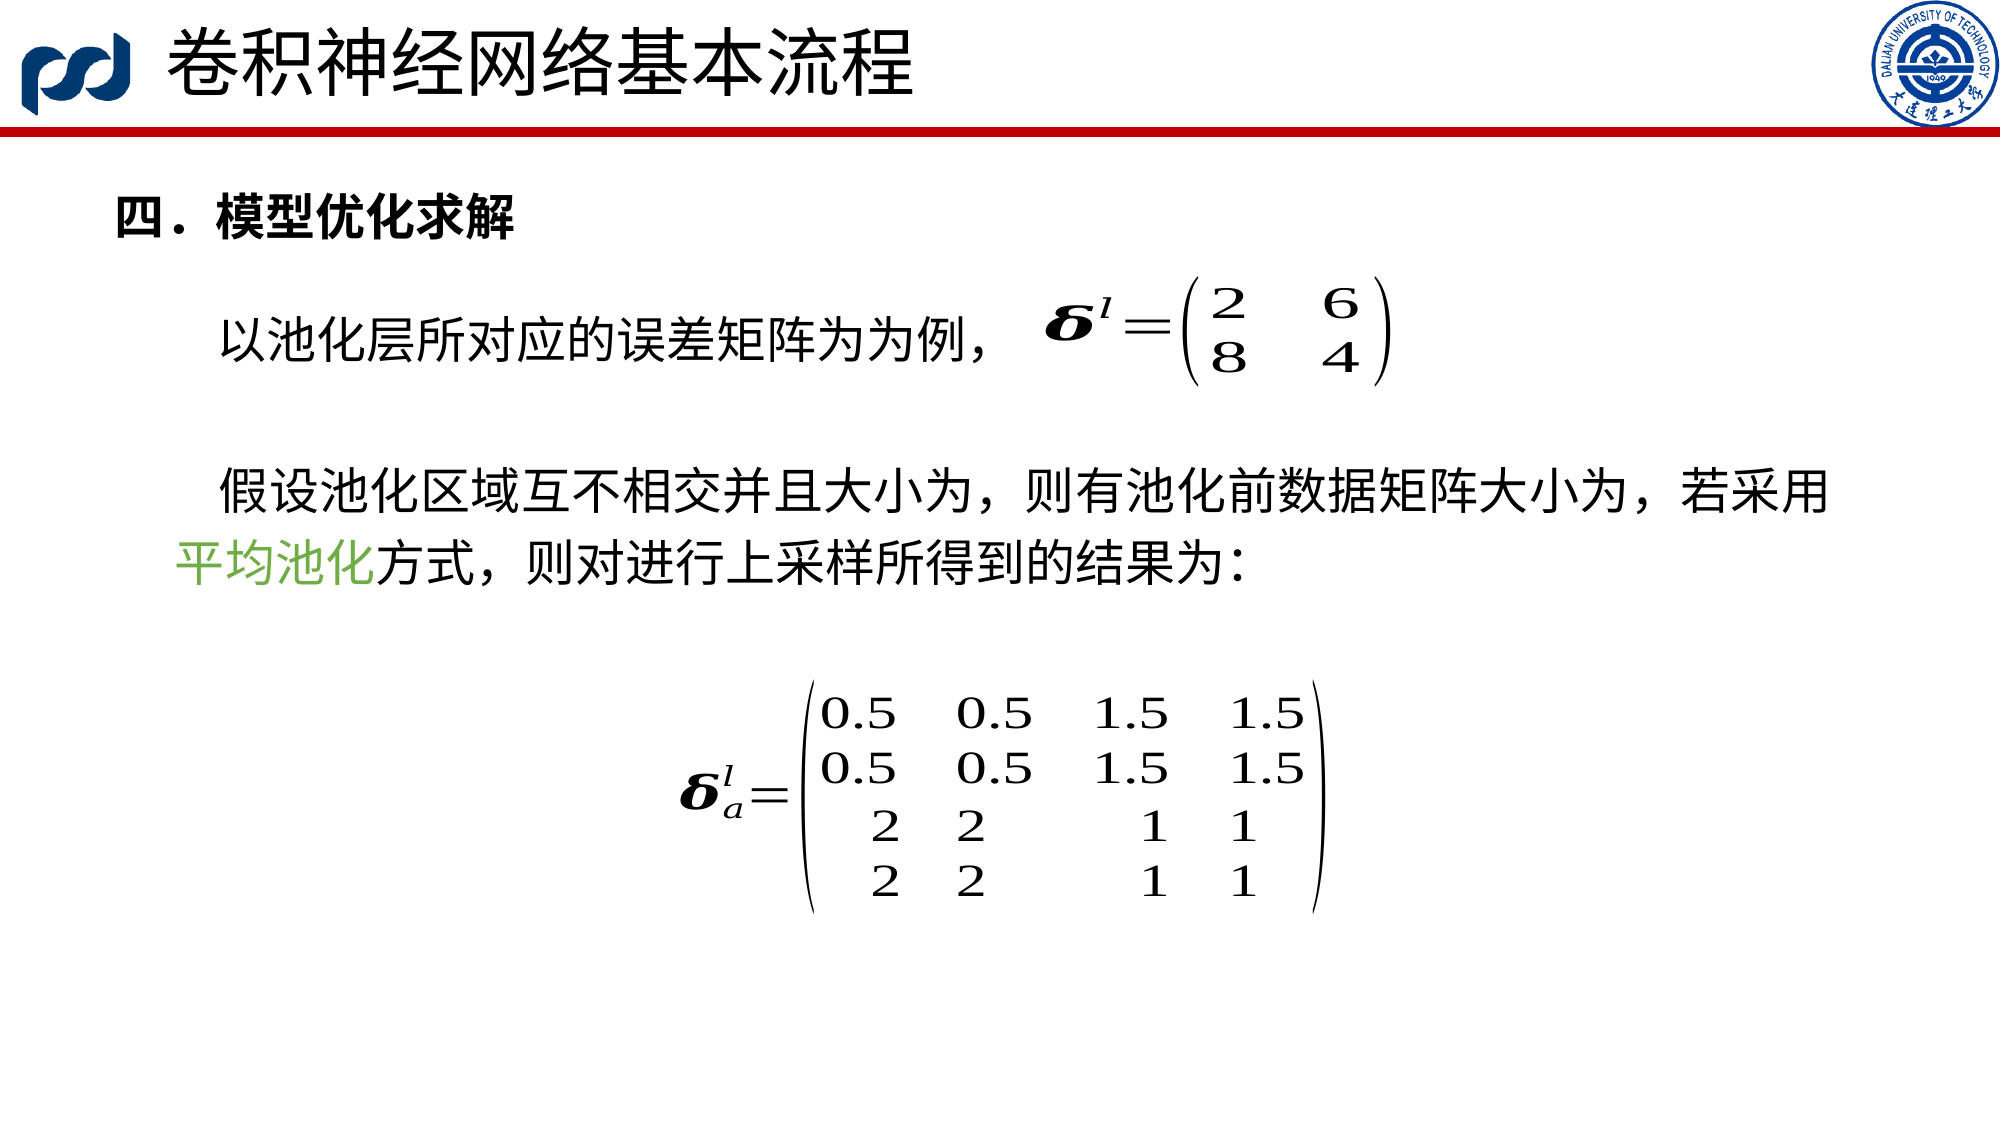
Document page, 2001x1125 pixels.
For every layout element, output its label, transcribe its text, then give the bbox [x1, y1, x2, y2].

picture [1871, 0, 2001, 128]
title 卷积神经网络基本流程 [150, 15, 1327, 118]
text_box 四．模型优化求解 [100, 178, 845, 254]
picture [12, 11, 150, 122]
